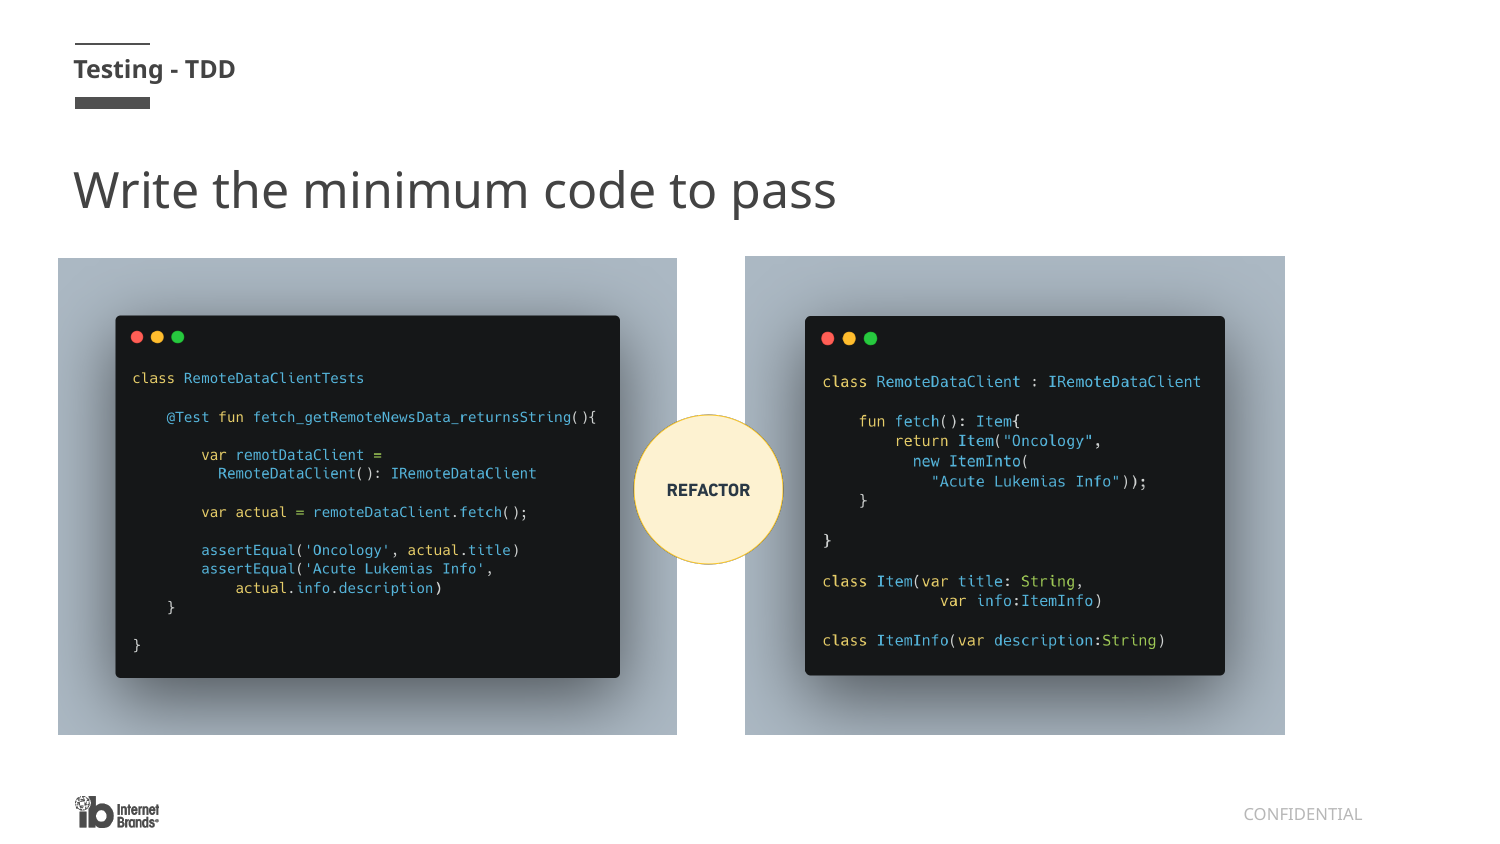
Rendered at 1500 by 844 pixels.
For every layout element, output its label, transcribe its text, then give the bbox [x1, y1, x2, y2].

title Write the minimum code to pass [58, 121, 1276, 256]
picture [58, 255, 1286, 735]
picture [75, 796, 159, 828]
subtitle Testing - TDD [58, 46, 1276, 92]
